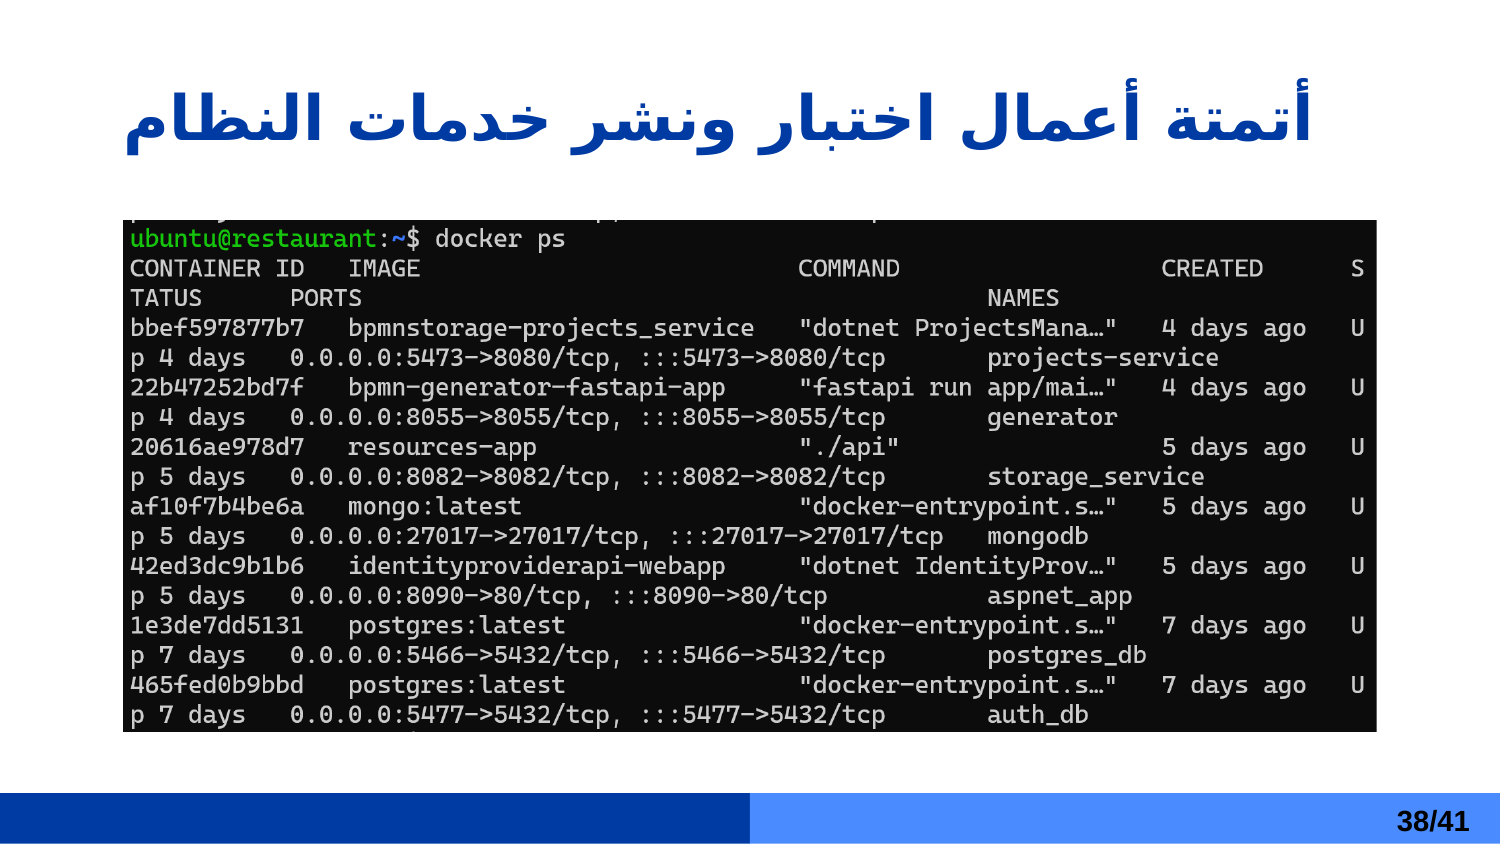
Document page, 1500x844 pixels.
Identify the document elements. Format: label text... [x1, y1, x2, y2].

picture [122, 220, 1377, 732]
text_box أتمتة أعمال اختبار ونشر خدمات النظام [57, 62, 1383, 157]
text_box 38/41 [1382, 795, 1500, 844]
